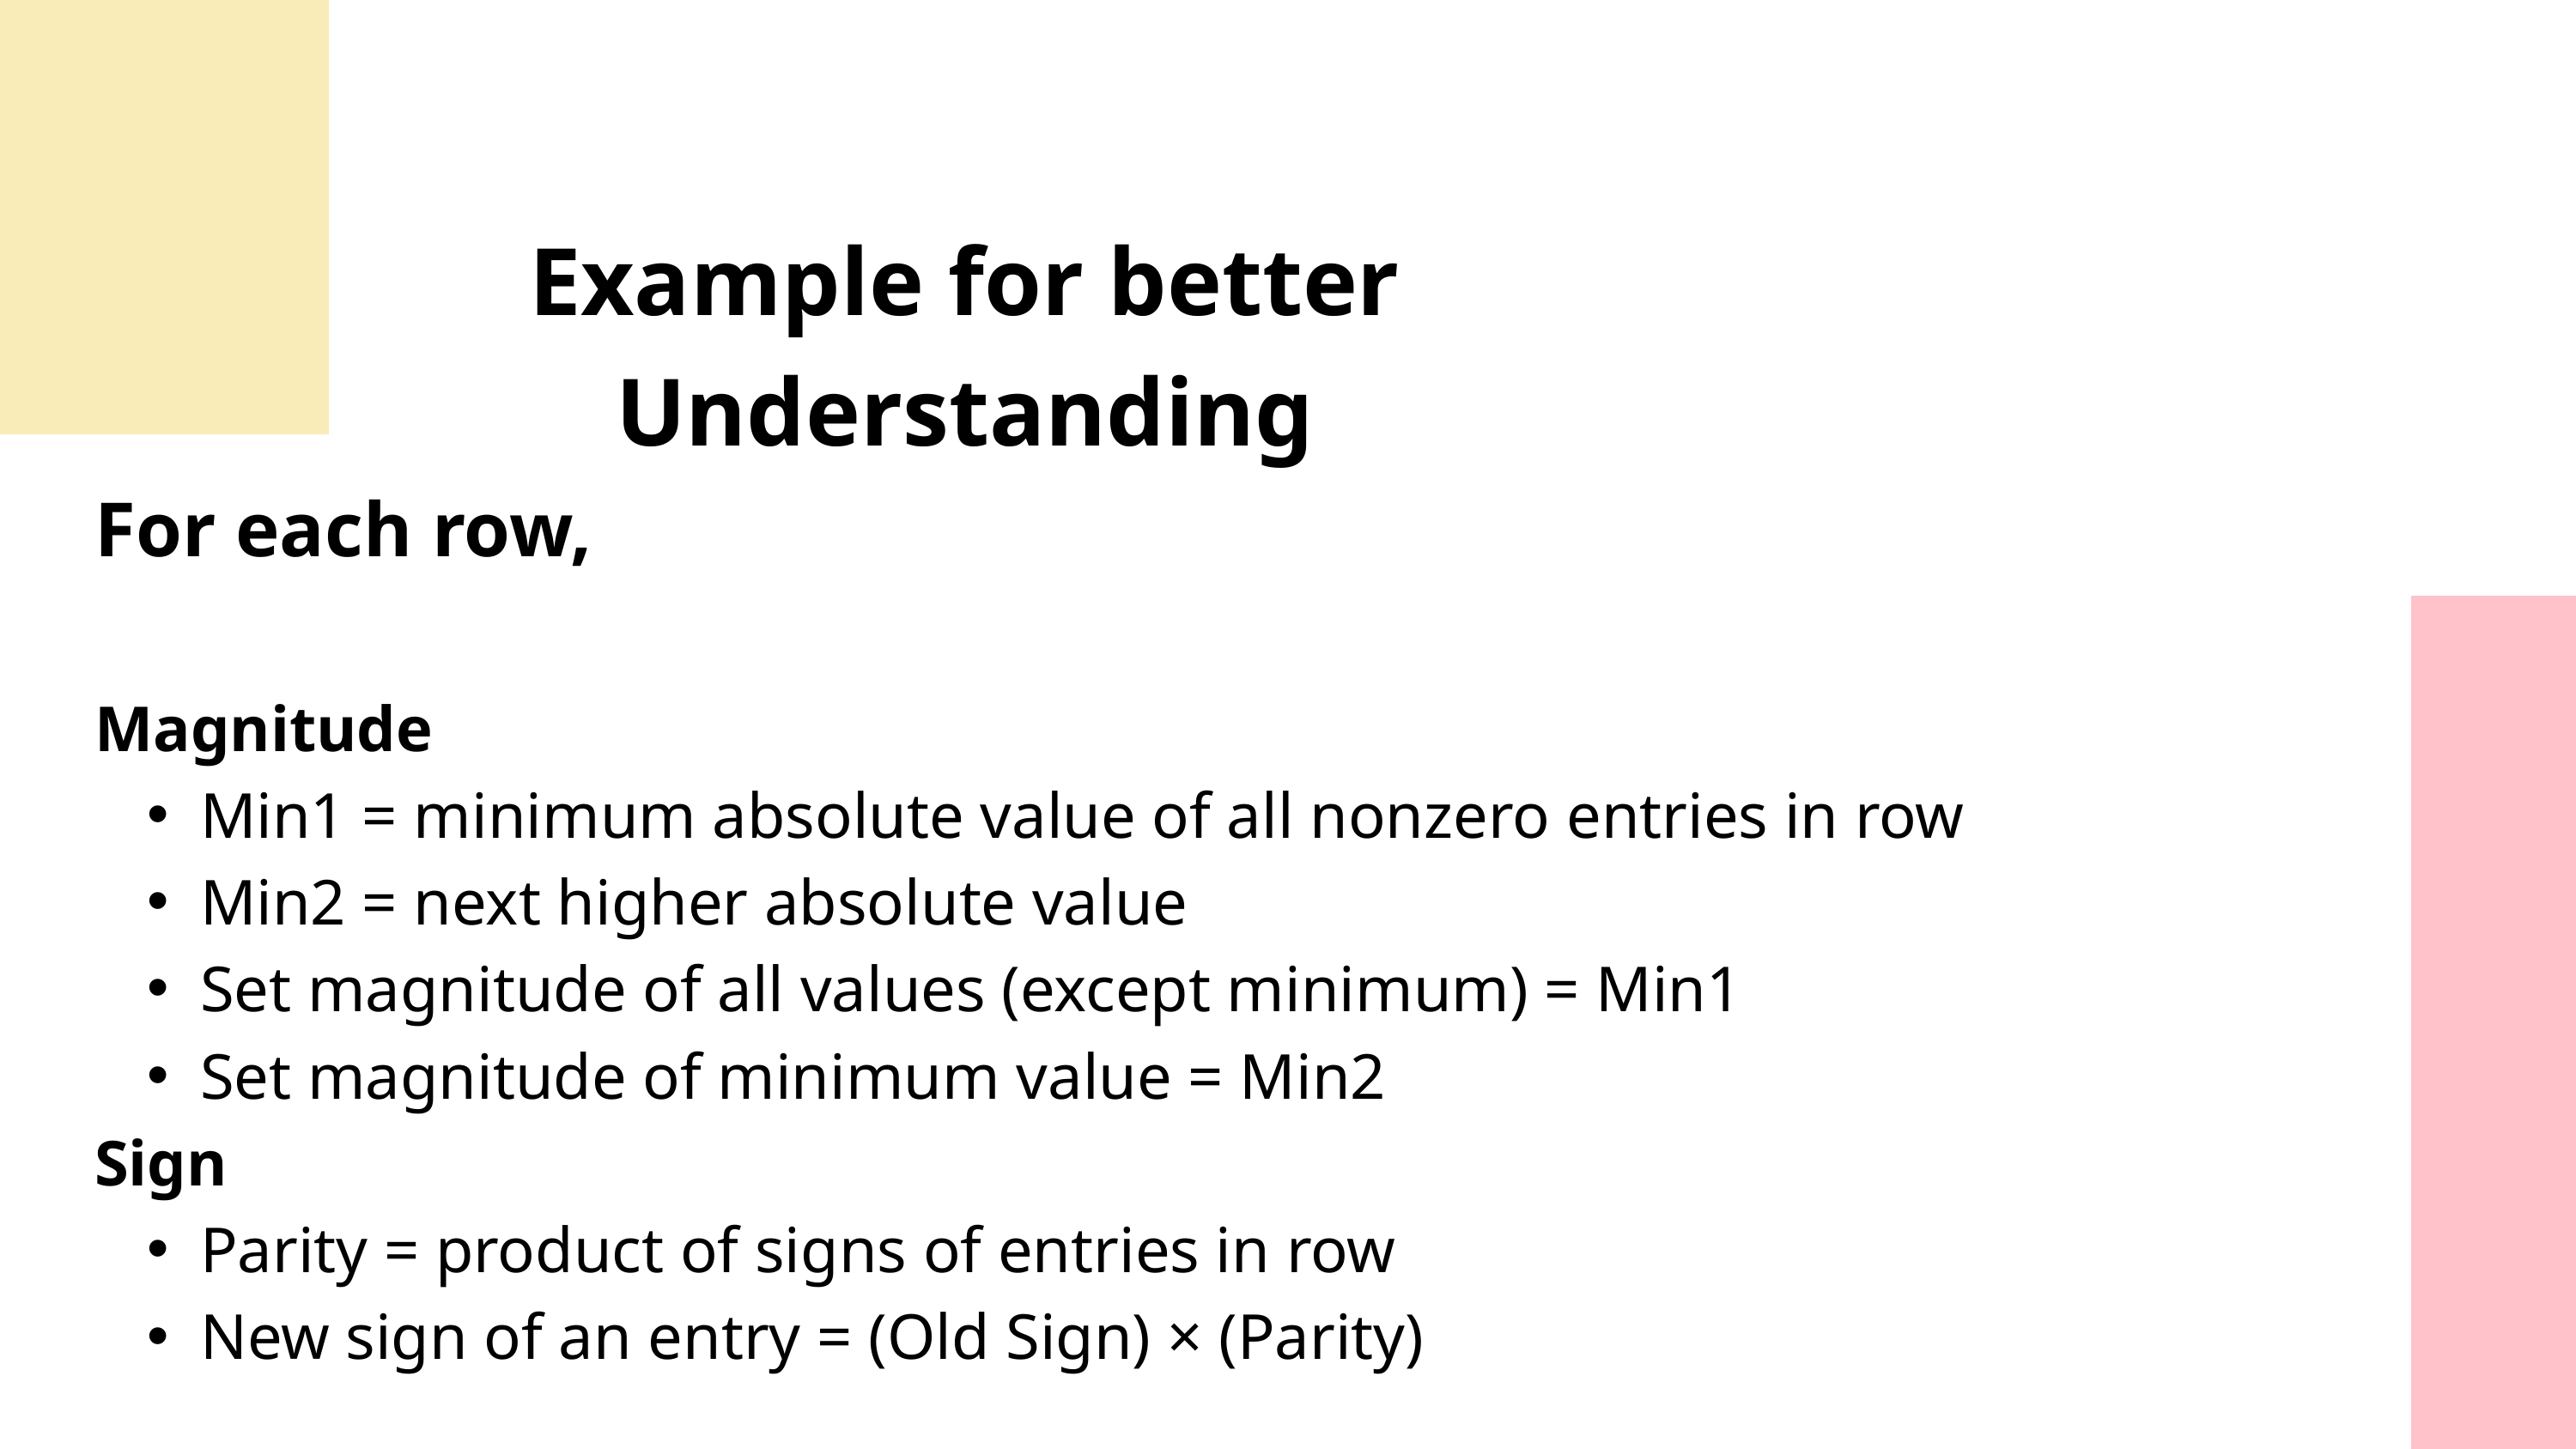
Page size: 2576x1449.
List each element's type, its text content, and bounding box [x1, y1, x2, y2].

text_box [2410, 595, 2576, 1449]
text_box Example for better Understanding [190, 203, 1740, 464]
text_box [0, 0, 330, 435]
text_box For each row, Magnitude Min1 = minimum absolute value of all nonzero entries in row Min2 = next higher absolute value Set magnitude of all values (except minimum) = Min1 Set magnitude of minimum value = Min2 Sign Parity = product of signs of entries in row New sign of an entry = (Old Sign) × (Parity) [94, 466, 2336, 1449]
